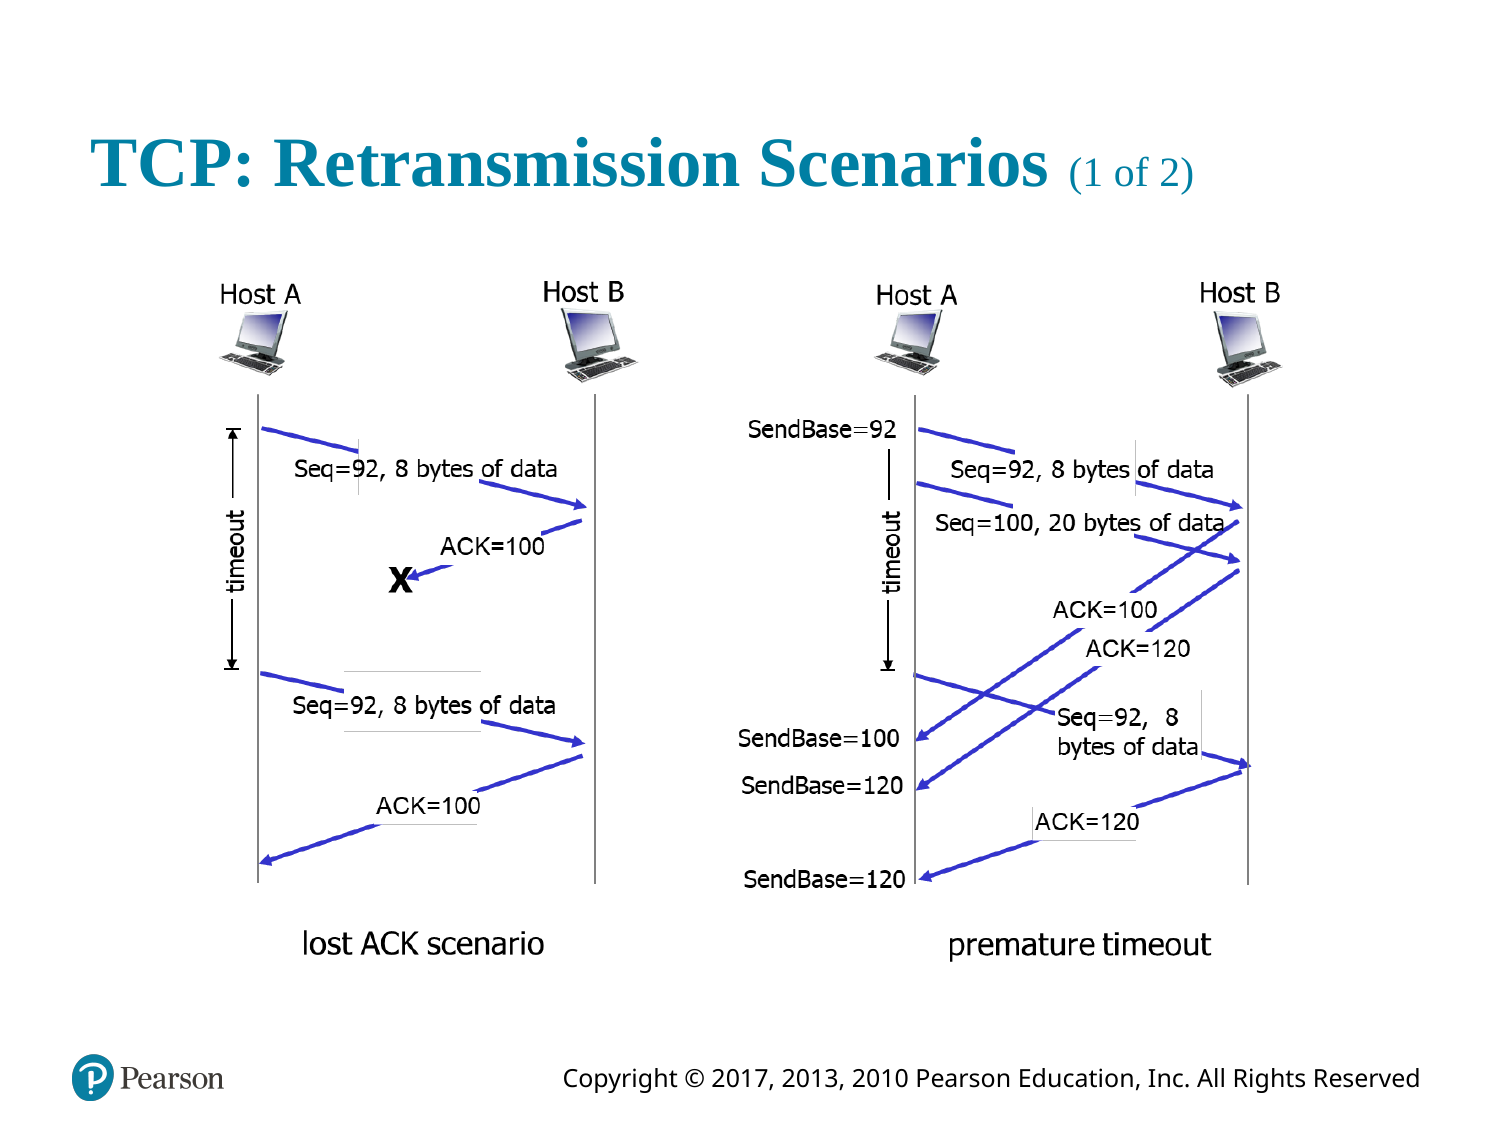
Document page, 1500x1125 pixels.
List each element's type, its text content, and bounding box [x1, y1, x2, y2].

picture [200, 264, 1300, 983]
picture [72, 1087, 83, 1101]
picture [80, 1063, 106, 1088]
picture [72, 1054, 88, 1070]
title T C P: Retransmission Scenarios (1 of 2) [75, 0, 1425, 216]
picture [98, 1054, 224, 1101]
